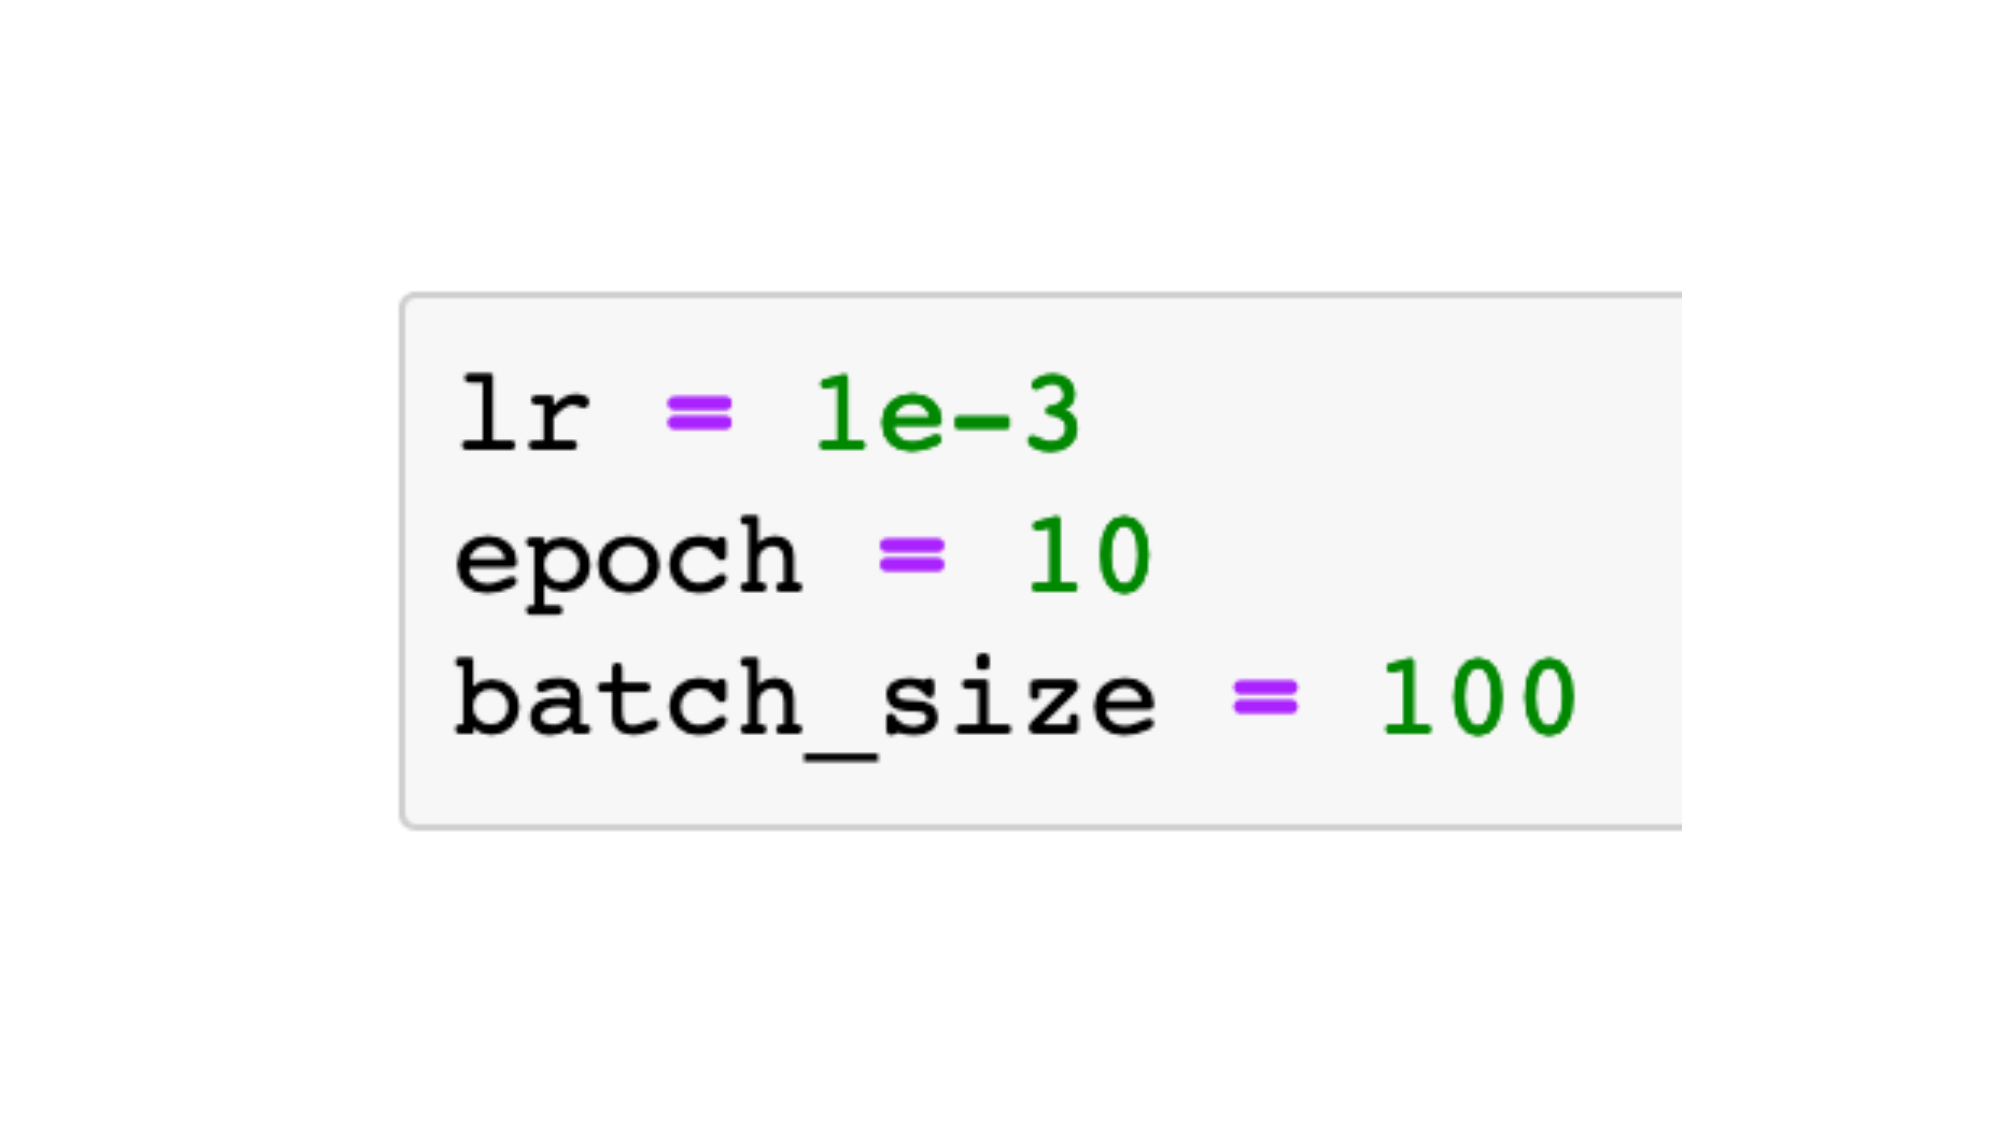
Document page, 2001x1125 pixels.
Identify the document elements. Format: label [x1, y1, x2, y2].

picture [345, 238, 1682, 878]
